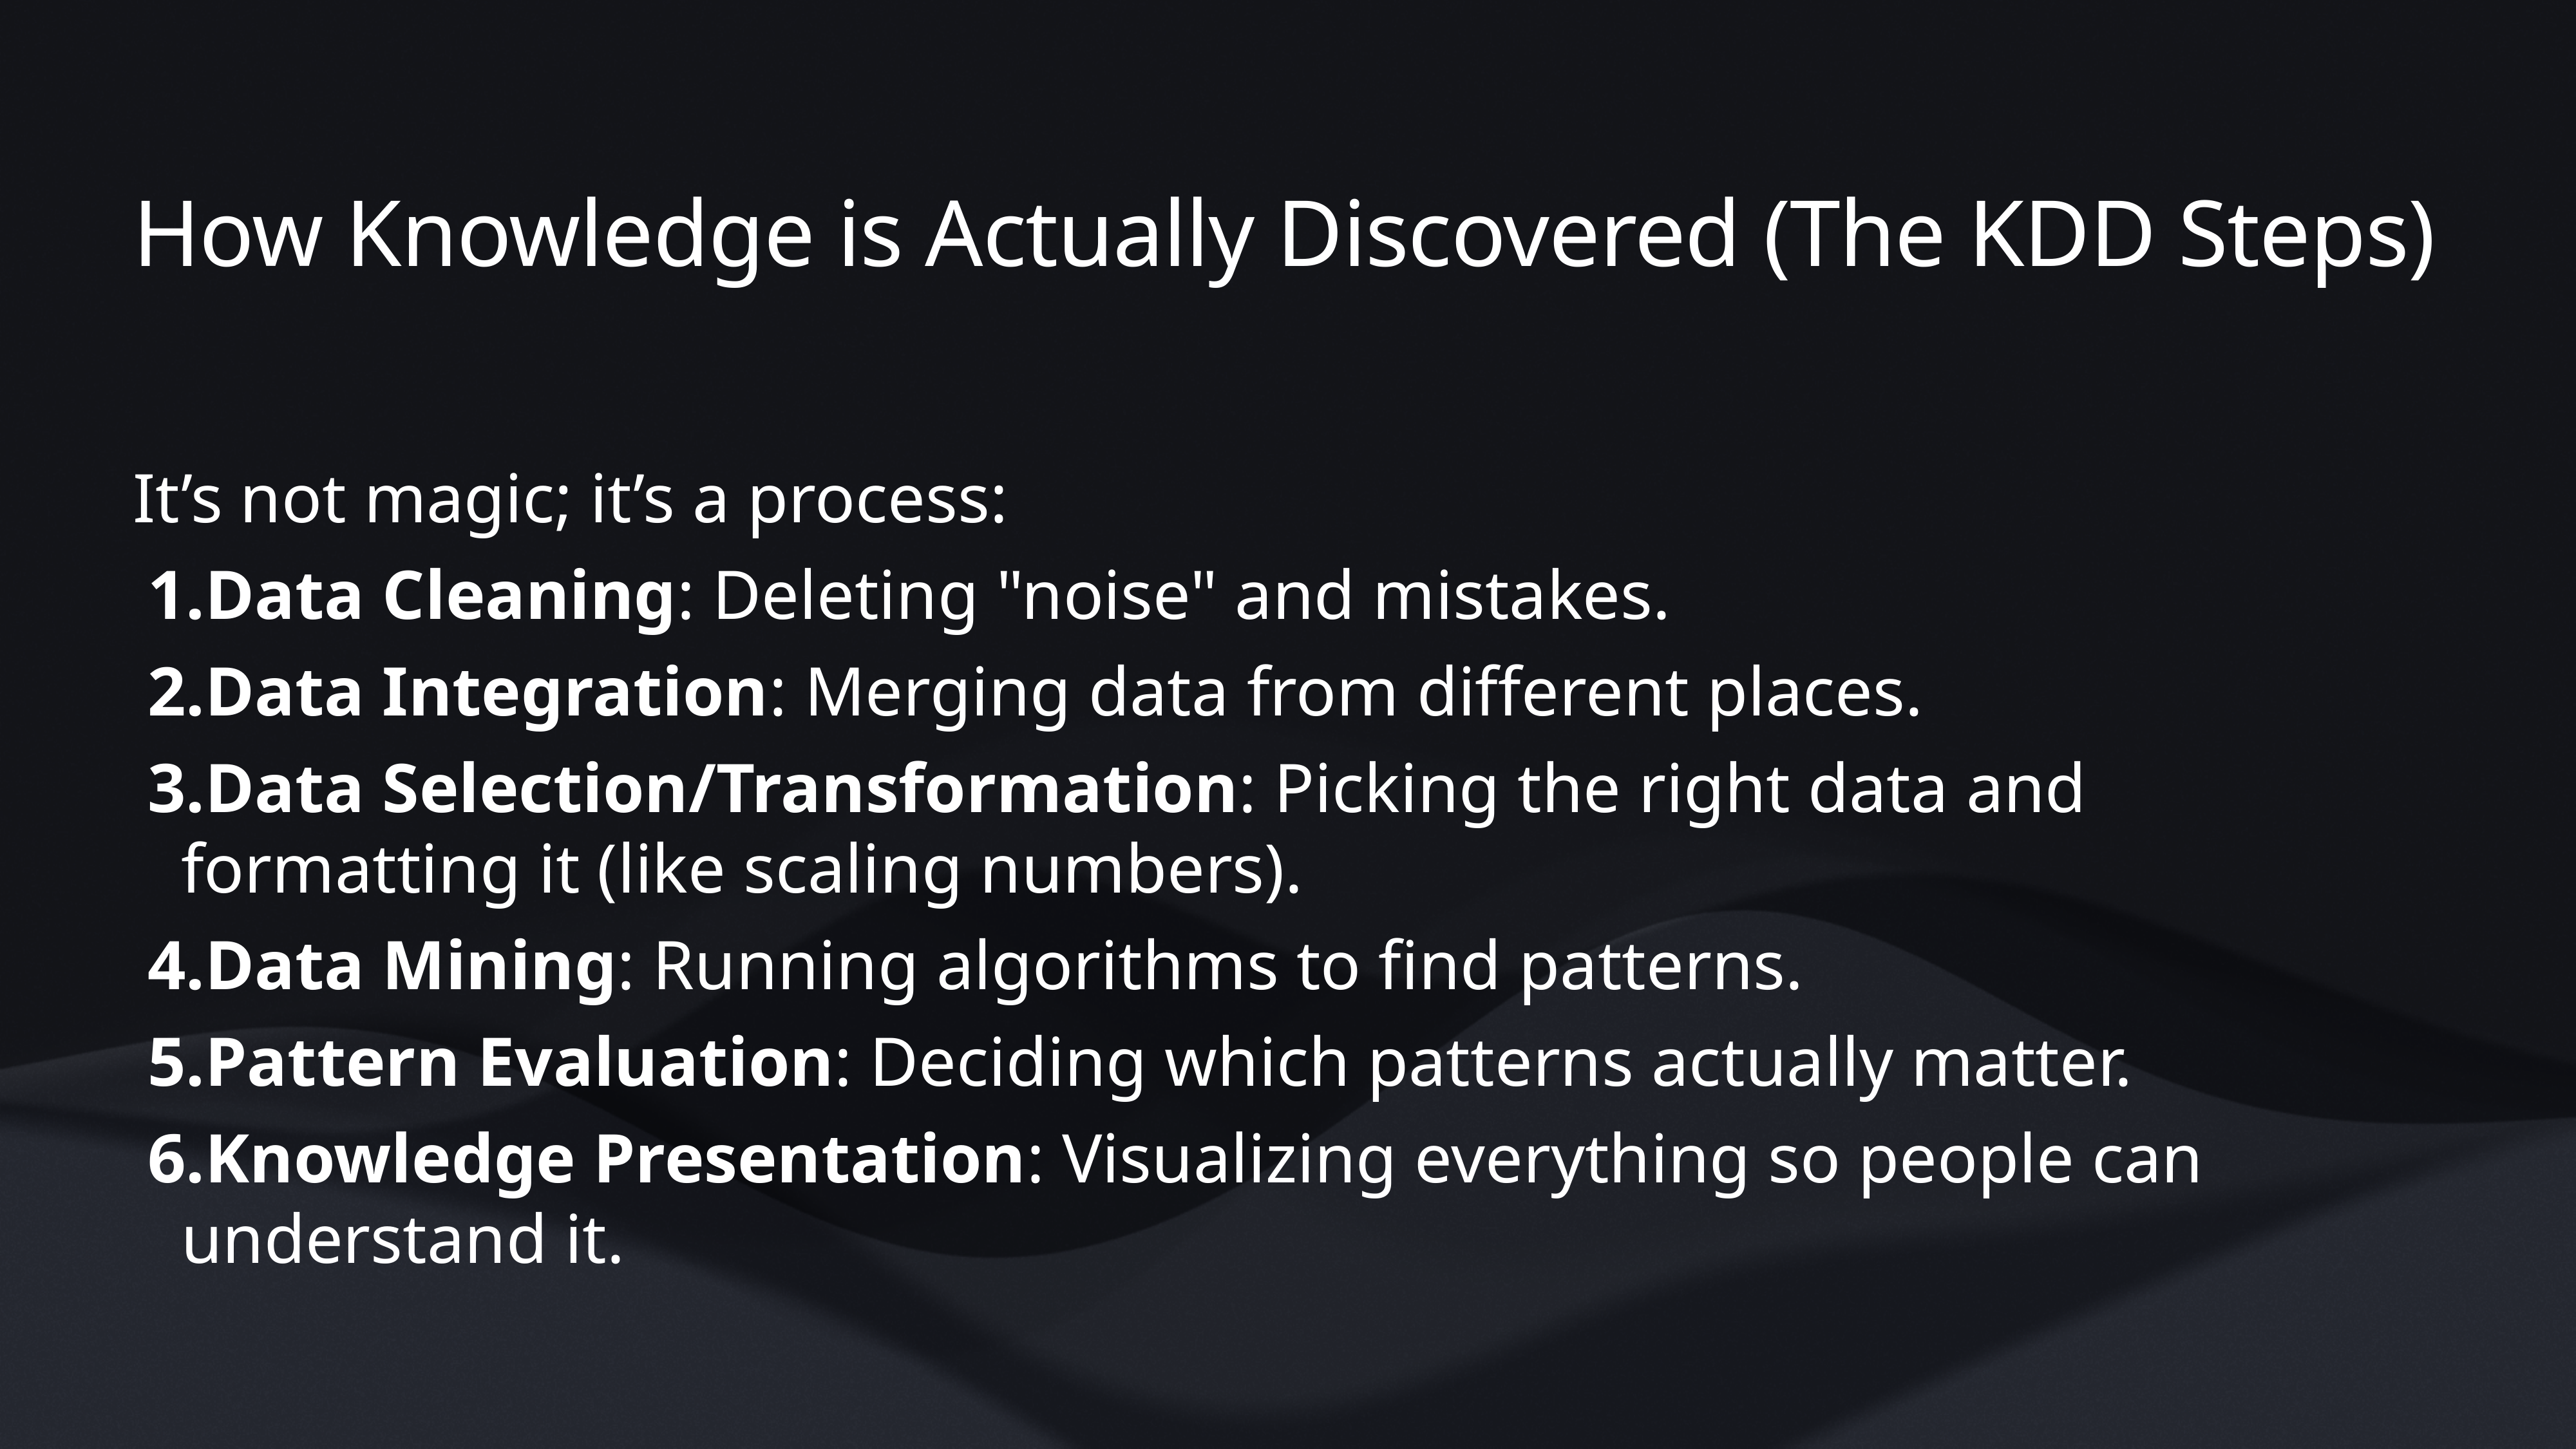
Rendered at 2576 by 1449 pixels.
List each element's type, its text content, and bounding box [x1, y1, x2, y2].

title How Knowledge is Actually Discovered (The KDD Steps) [127, 182, 2449, 361]
list It’s not magic; it’s a process: Data Cleaning: Deleting "noise" and mistakes. Data Integration: Merging data from different places. Data Selection/Transformation: Picking the right data and formatting it (like scaling numbers). Data Mining: Running algorithms to find patterns. Pattern Evaluation: Deciding which patterns actually matter. Knowledge Presentation: Visualizing everything so people can understand it. [127, 450, 2449, 1323]
picture [0, 0, 2576, 1449]
